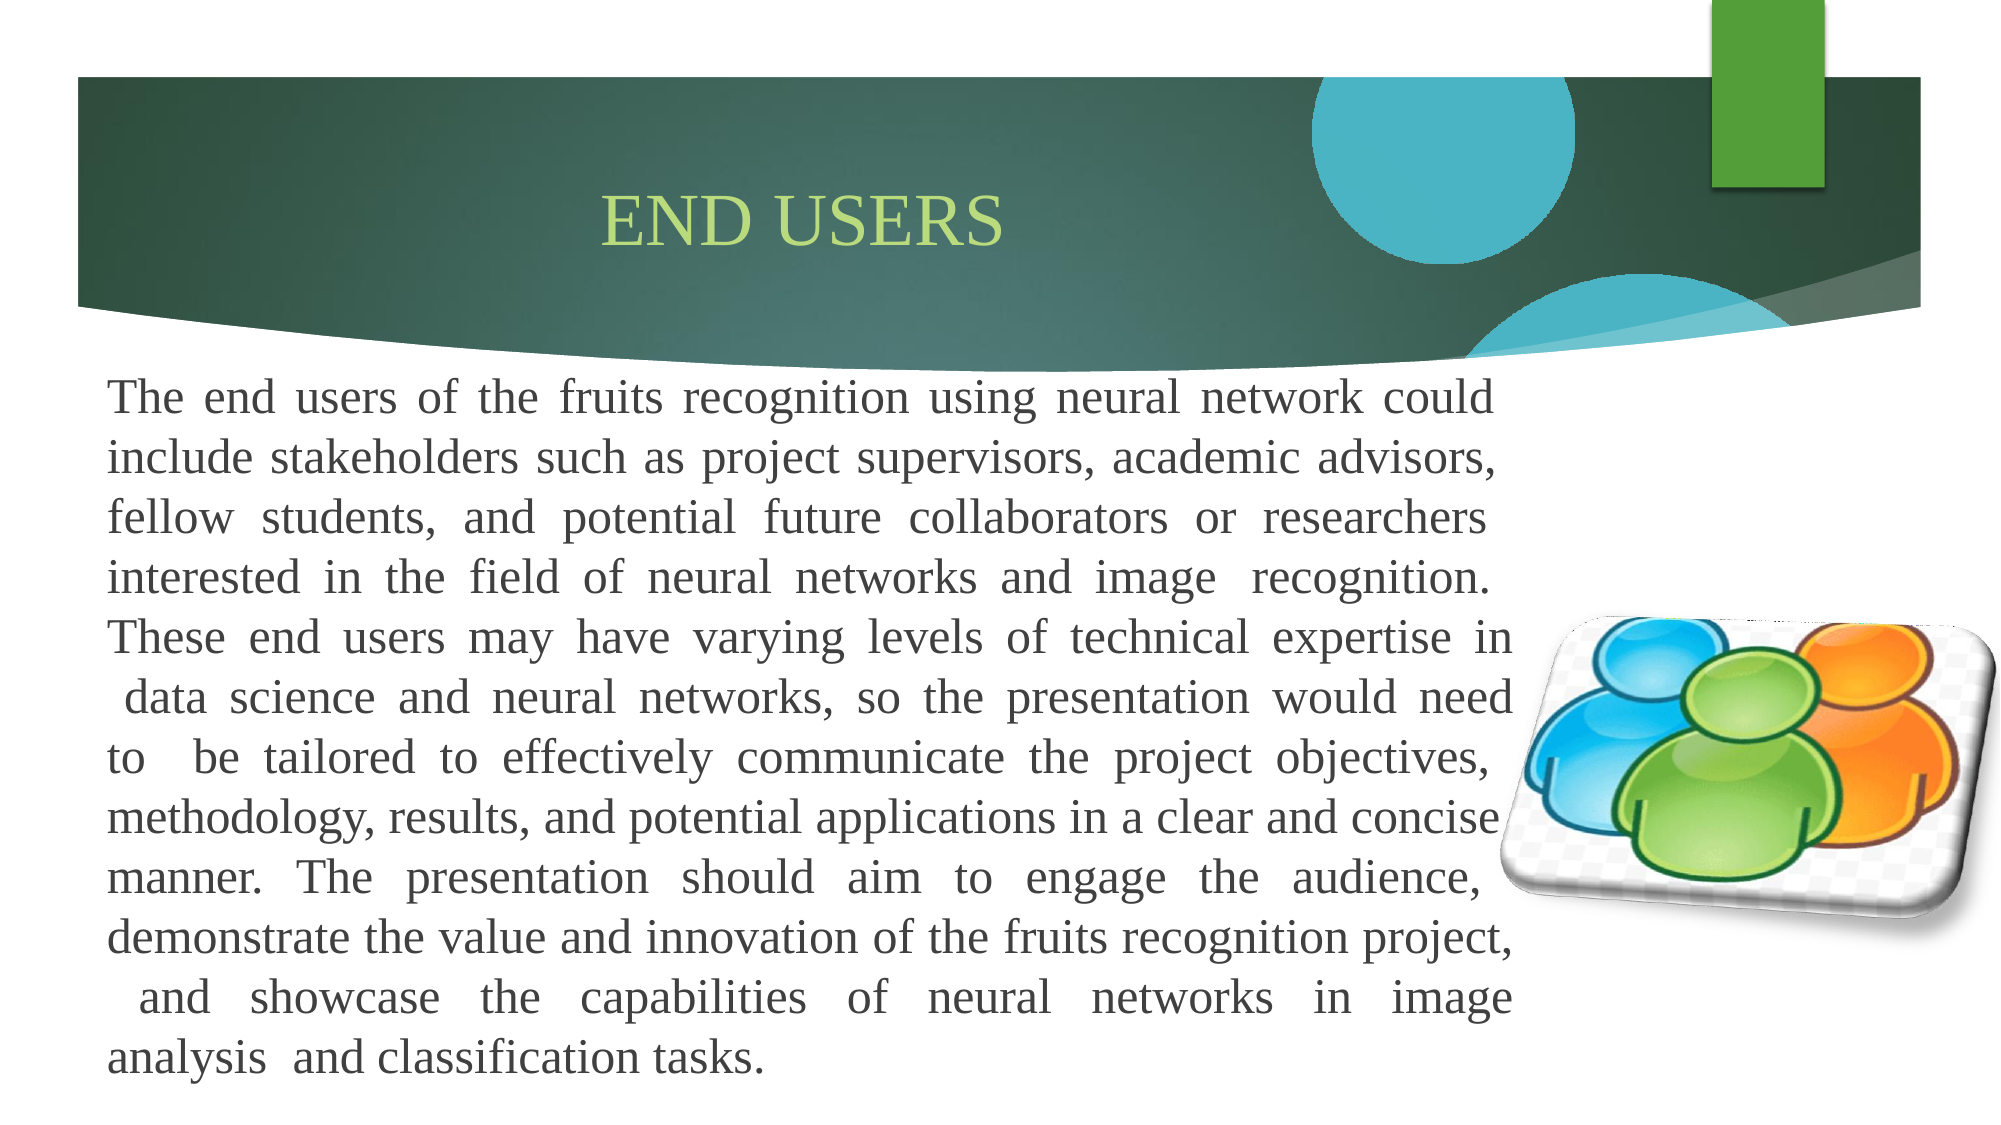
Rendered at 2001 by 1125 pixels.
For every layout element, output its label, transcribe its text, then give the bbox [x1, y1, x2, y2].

title END USERS [597, 167, 1010, 359]
text_box The end users of the fruits recognition using neural network could include stakeholders such as project supervisors, academic advisors, fellow students, and potential future collaborators or researchers interested in the field of neural networks and image recognition. These end users may have varying levels of technical expertise in data science and neural networks, so the presentation would need to be tailored to effectively communicate the project objectives, methodology, results, and potential applications in a clear and concise manner. The presentation should aim to engage the audience, demonstrate the value and innovation of the fruits recognition project, and showcase the capabilities of neural networks in image analysis and classification tasks. [104, 361, 1514, 1084]
picture [1455, 598, 2000, 969]
picture [79, 0, 1920, 361]
